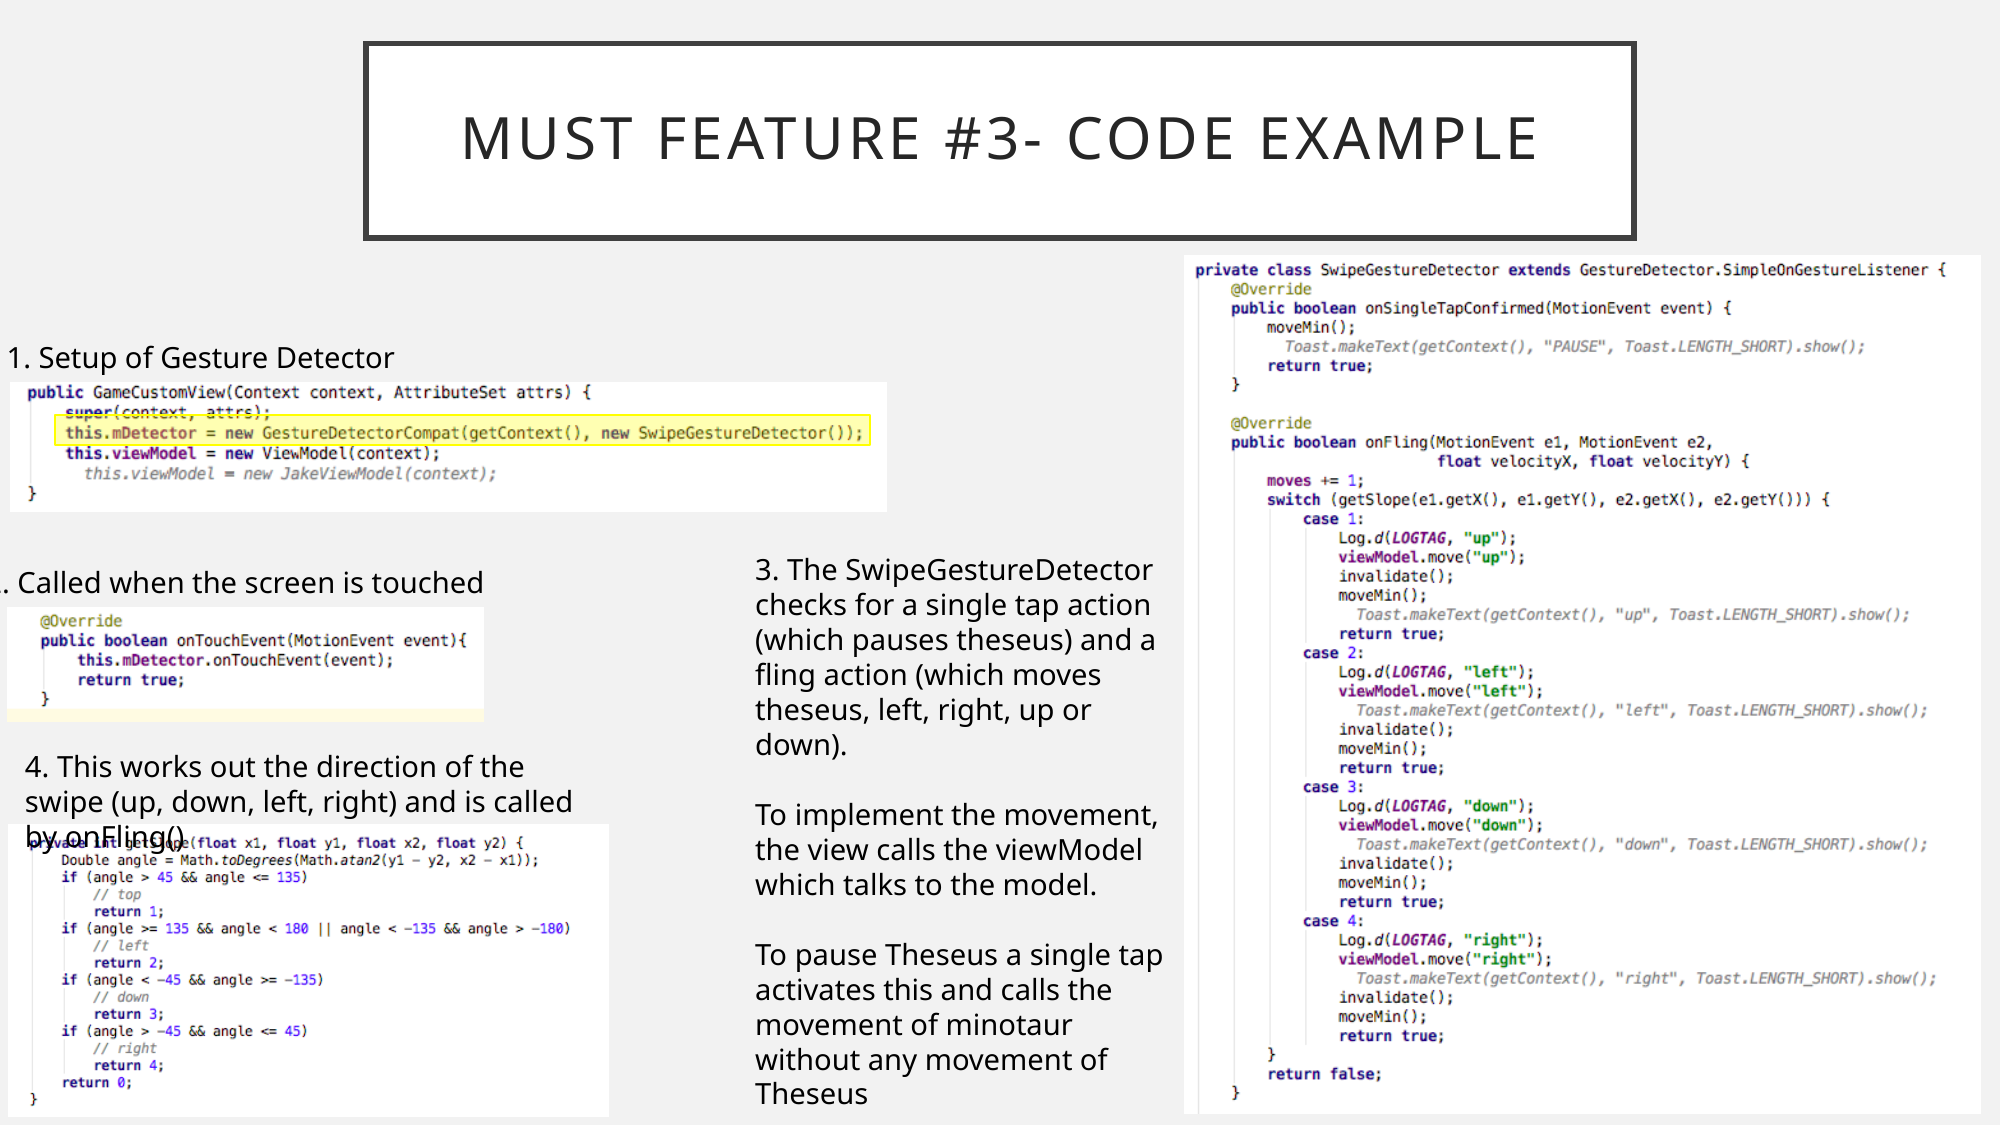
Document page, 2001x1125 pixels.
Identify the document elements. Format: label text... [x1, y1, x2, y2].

picture [8, 824, 609, 1117]
picture [10, 382, 887, 512]
text_box 1. Setup of Gesture Detector [0, 331, 410, 382]
text_box 2. Called when the screen is touched [0, 557, 500, 608]
picture [1184, 255, 1981, 1114]
text_box 3. The SwipeGestureDetector checks for a single tap action (which pauses theseus) and a fling action (which moves theseus, left, right, up or down). To implement the movement, the view calls the viewModel which talks to the model. To pause Theseus a single tap activates this and calls the movement of minotaur without any movement of Theseus [740, 544, 1185, 1125]
picture [7, 607, 484, 722]
title Must Feature #3- code example [363, 41, 1637, 241]
text_box 4. This works out the direction of the swipe (up, down, left, right) and is called by onFling() [10, 741, 609, 824]
